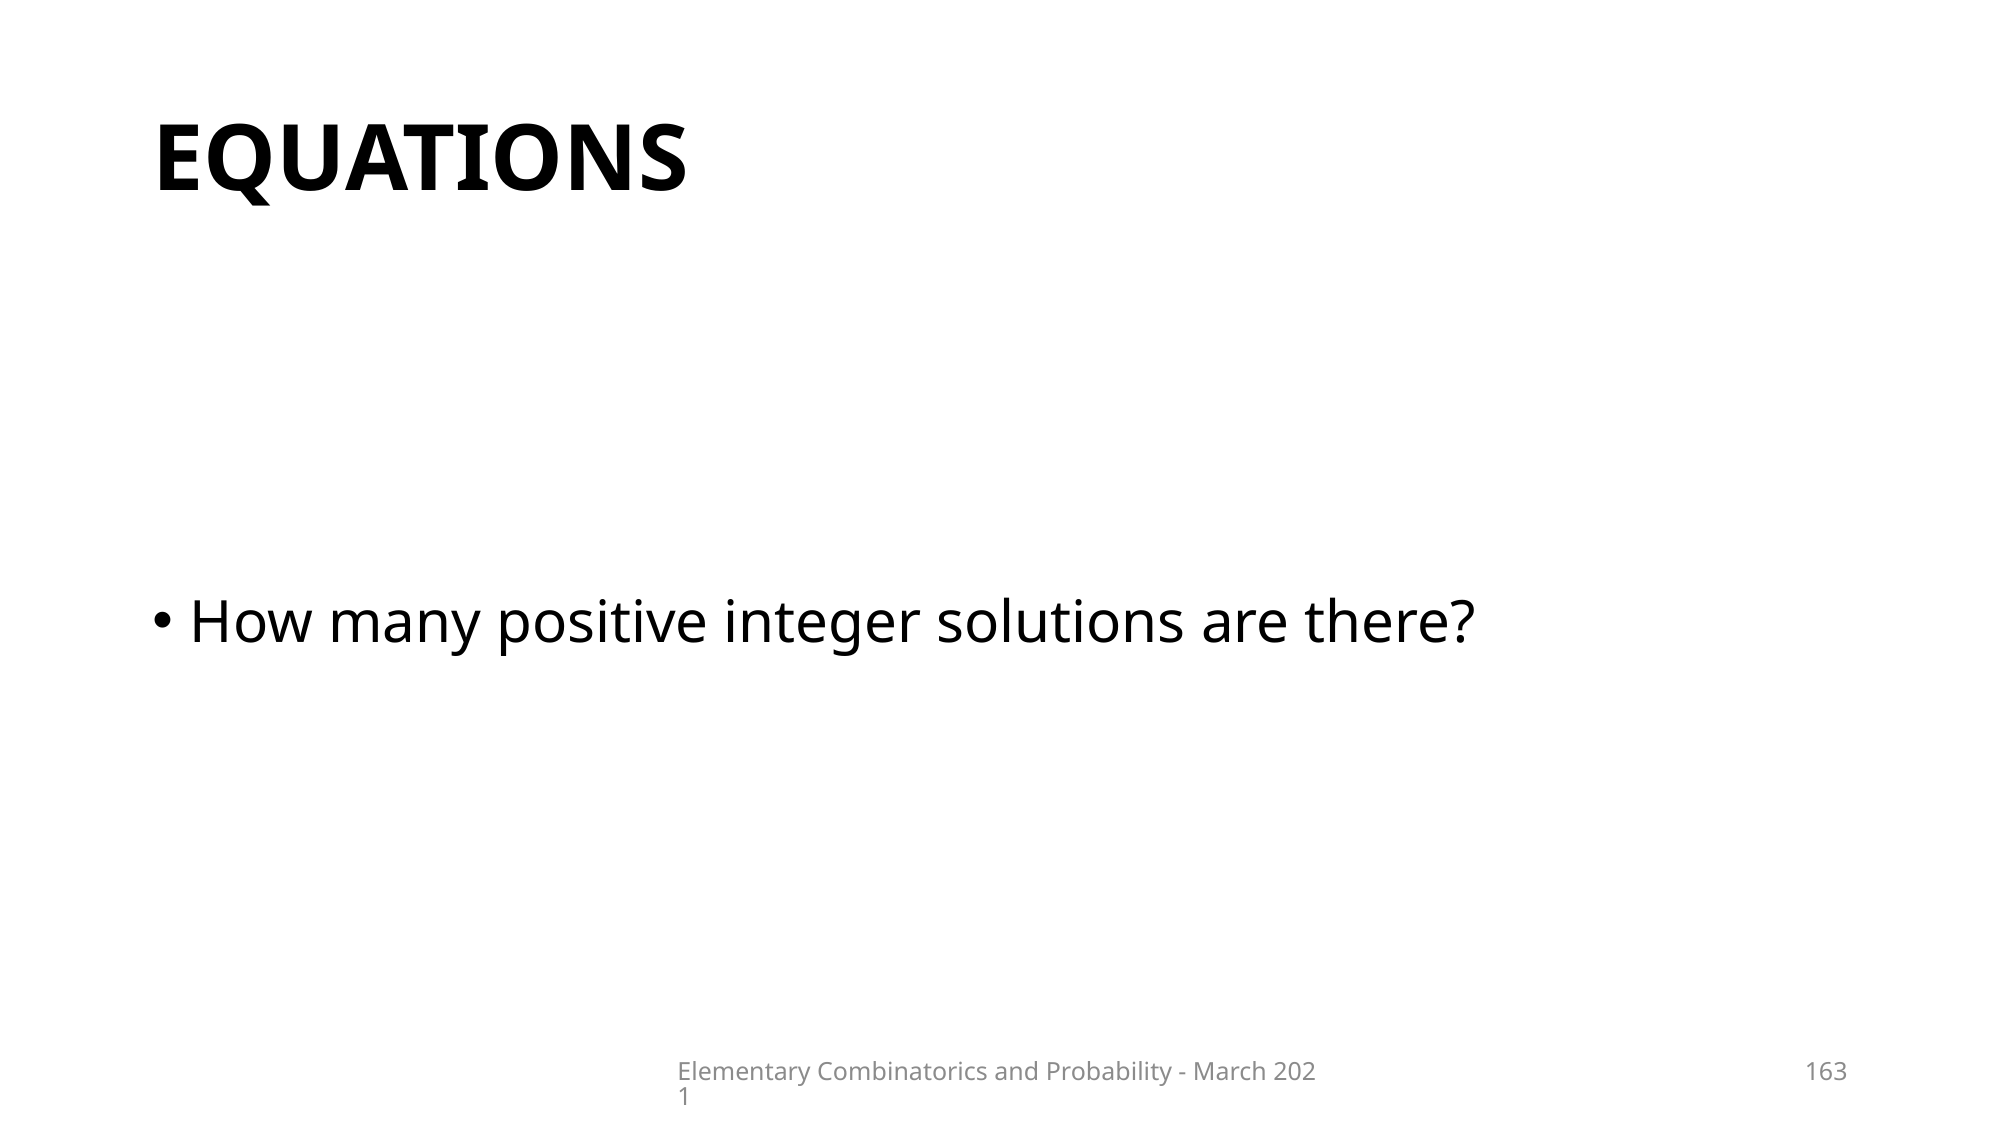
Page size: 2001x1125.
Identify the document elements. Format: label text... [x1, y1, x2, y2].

slide_number 163 [1412, 1042, 1863, 1103]
title equations [137, 52, 1863, 270]
footer Elementary Combinatorics and Probability - March 2021 [662, 1042, 1338, 1103]
